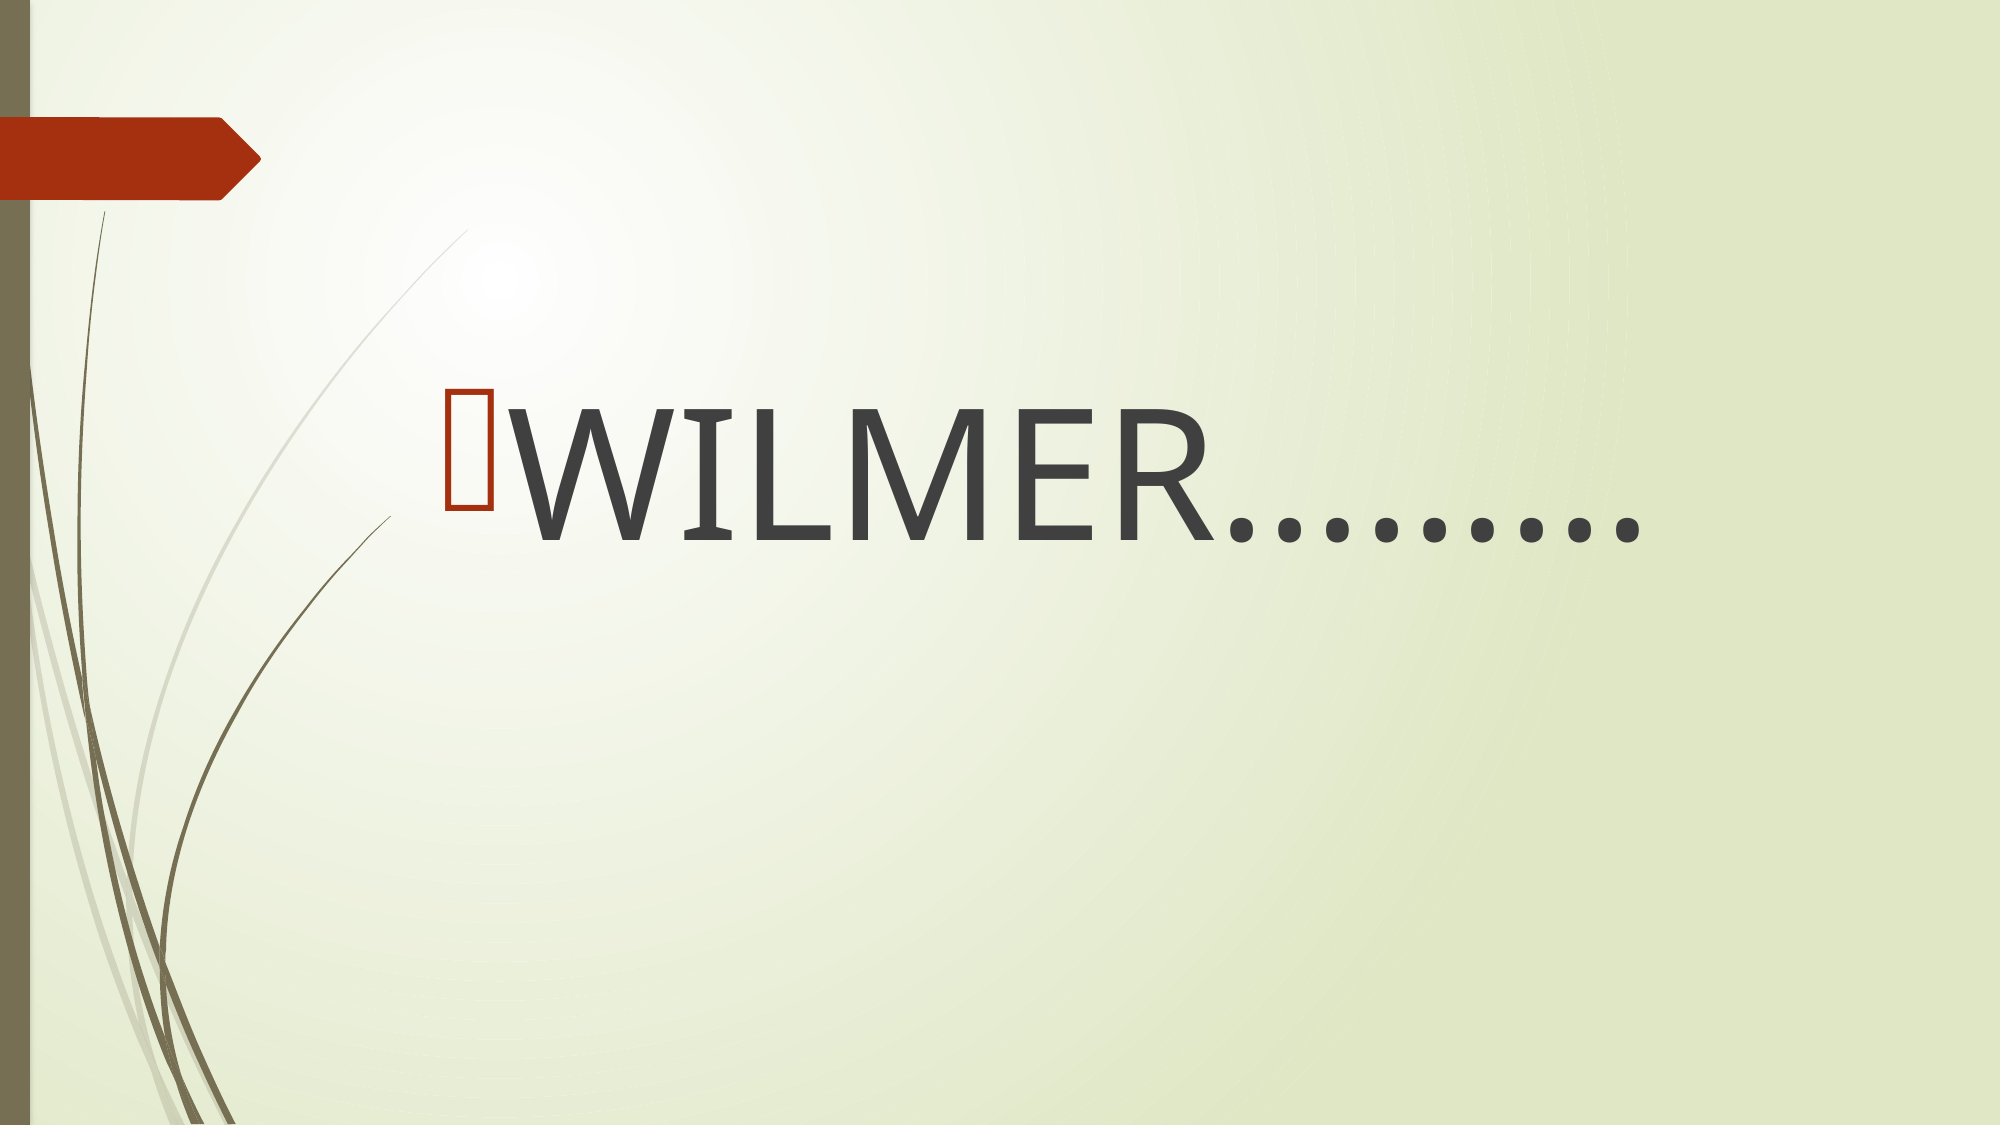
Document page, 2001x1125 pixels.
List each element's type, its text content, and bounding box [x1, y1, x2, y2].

list WILMER……… [424, 350, 1888, 970]
